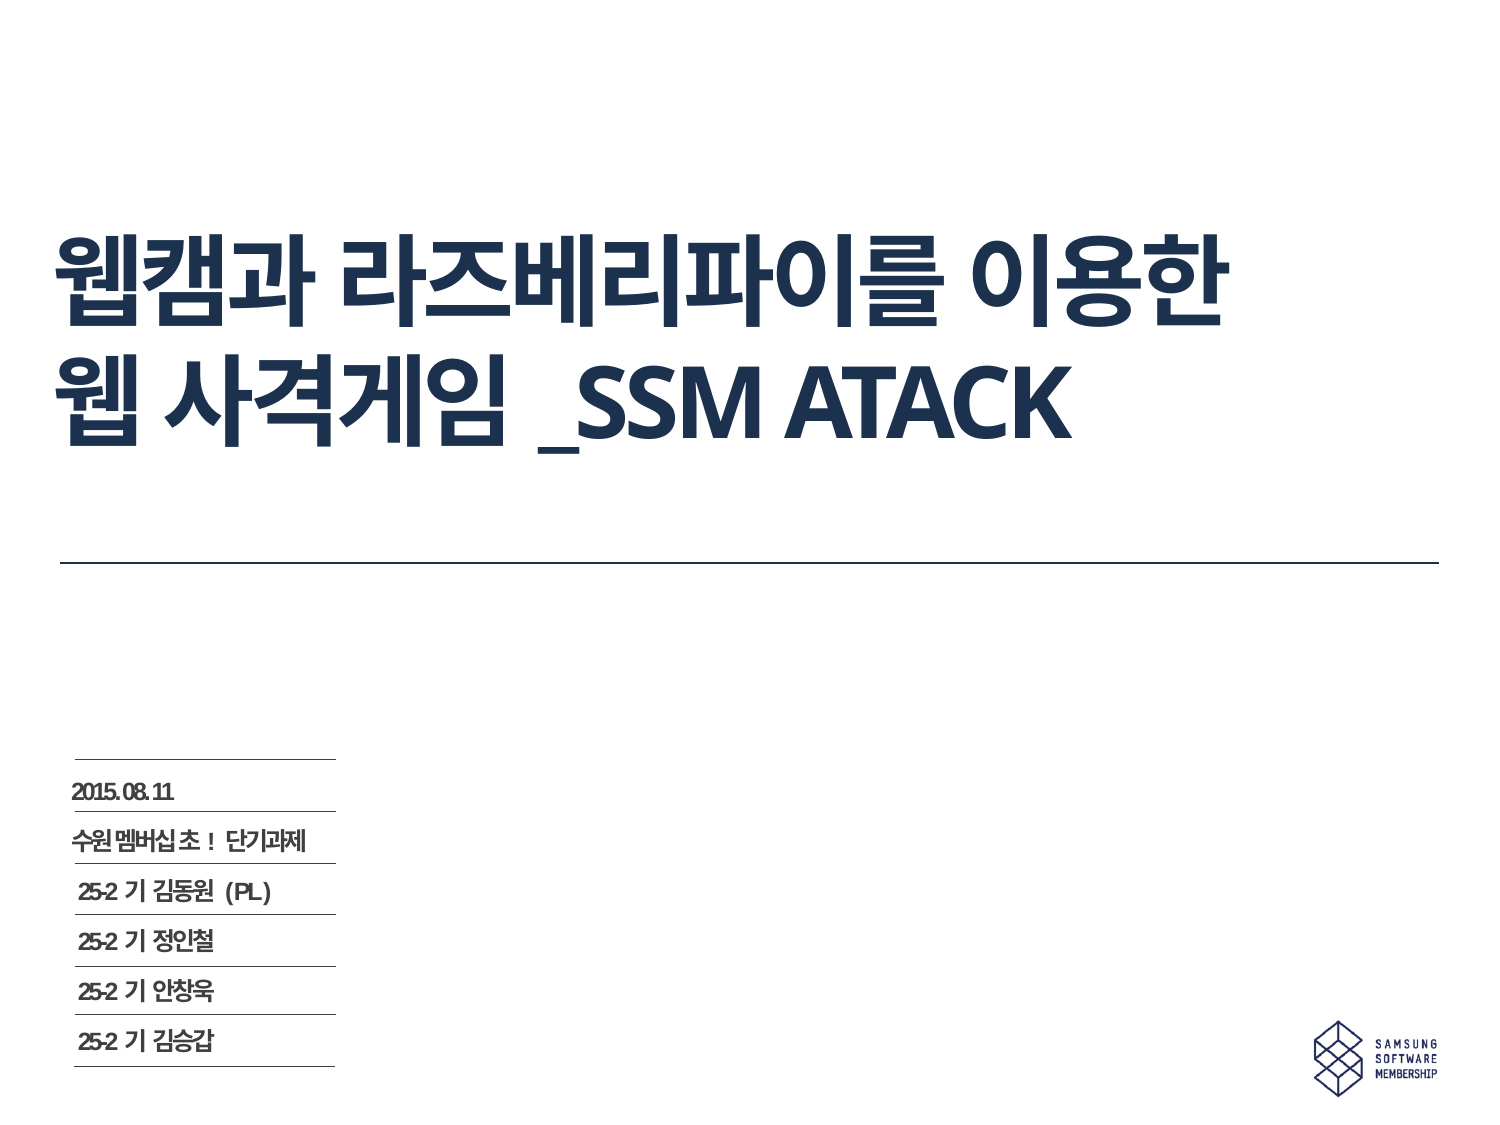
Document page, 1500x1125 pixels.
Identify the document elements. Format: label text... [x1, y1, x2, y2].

title 웹캠과 라즈베리파이를 이용한 웹 사격게임_SSM ATACK [37, 91, 1500, 544]
subtitle 2015. 08. 11 수원 멤버십 초! 단기과제 25-2기 김동원 ( PL ) 25-2기 정인철 25-2기 안창욱 25-2기 김승갑 [55, 753, 411, 1011]
picture [1306, 1012, 1446, 1107]
